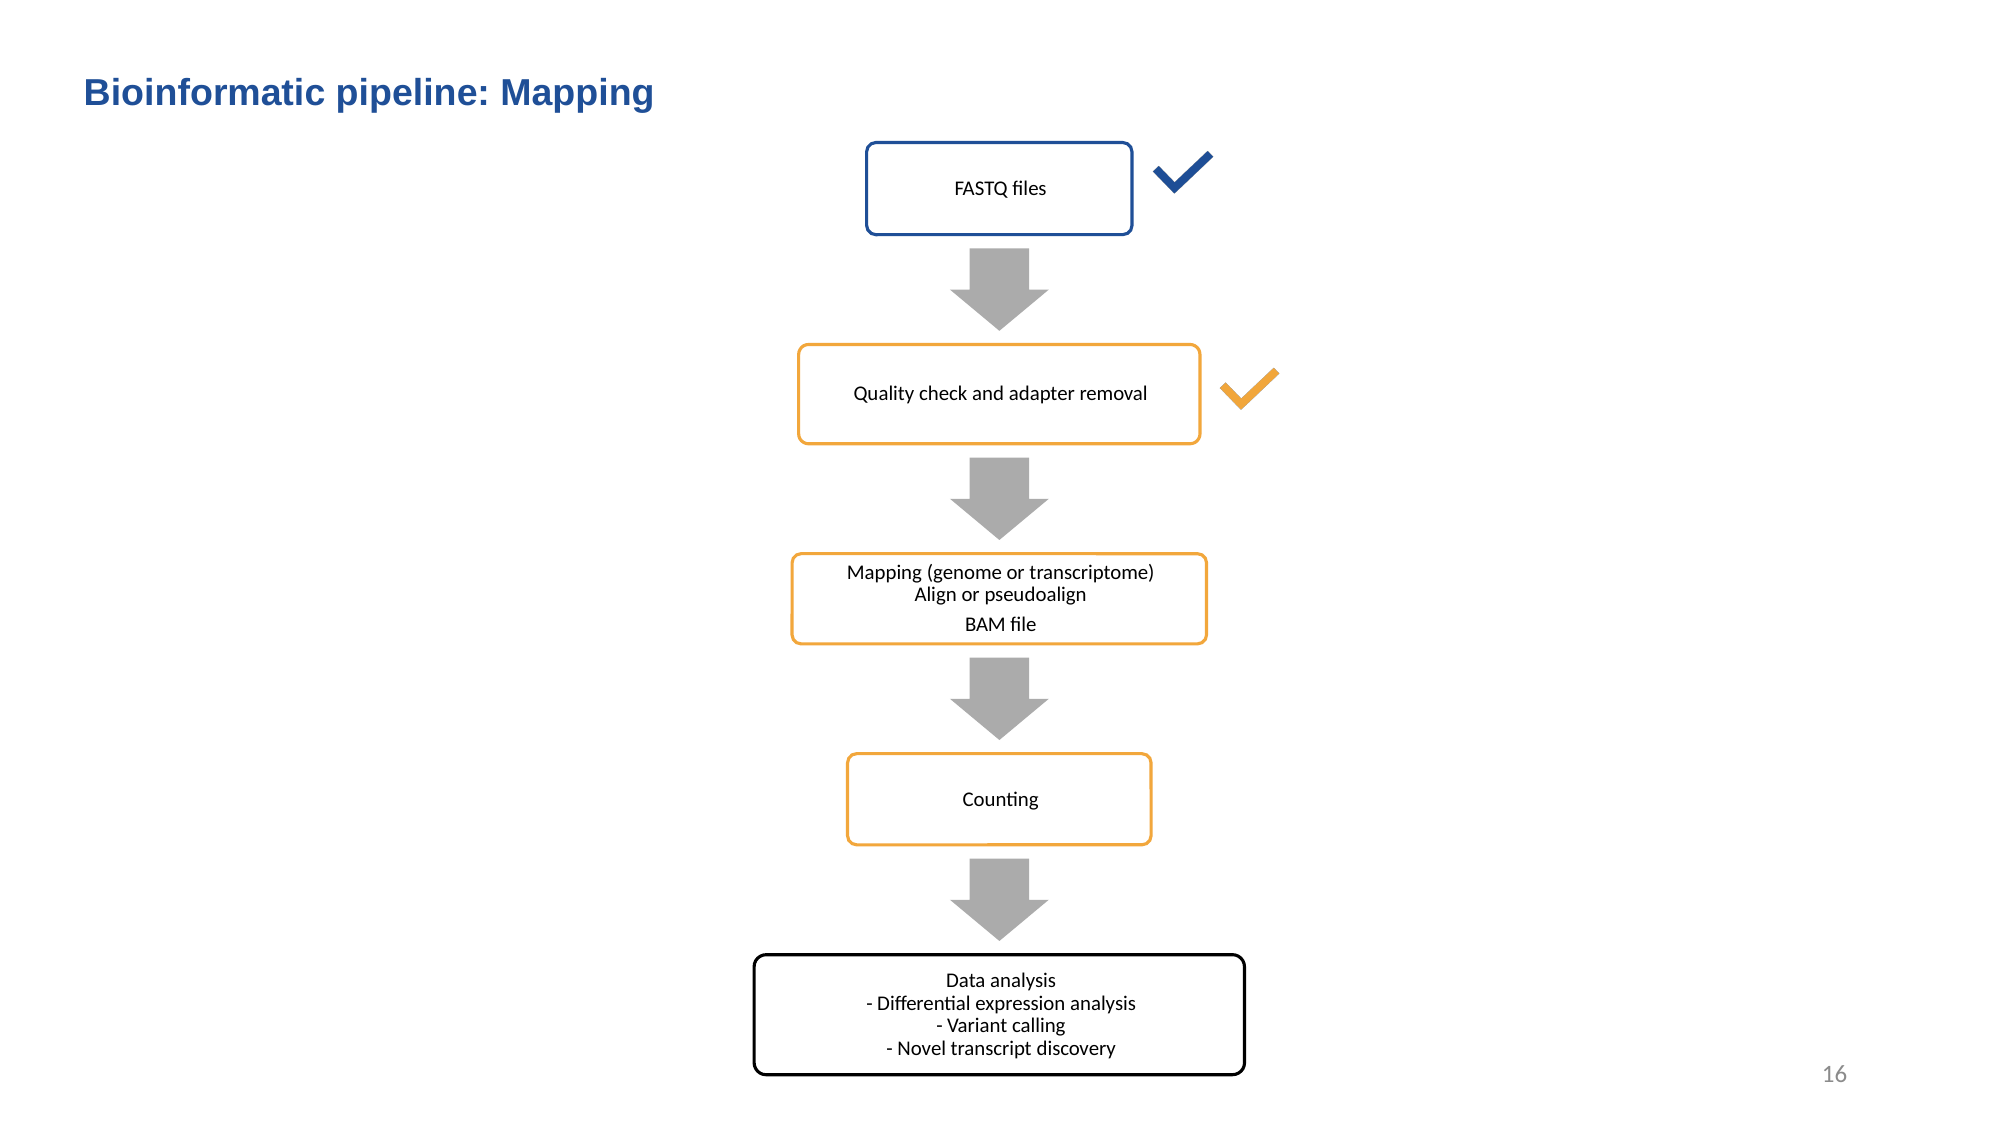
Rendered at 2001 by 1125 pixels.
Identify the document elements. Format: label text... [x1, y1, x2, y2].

text_box Bioinformatic pipeline: Mapping [69, 60, 1183, 121]
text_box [718, 141, 1280, 1076]
picture [1152, 141, 1214, 203]
slide_number 16 [1412, 1042, 1863, 1103]
picture [1219, 358, 1280, 419]
